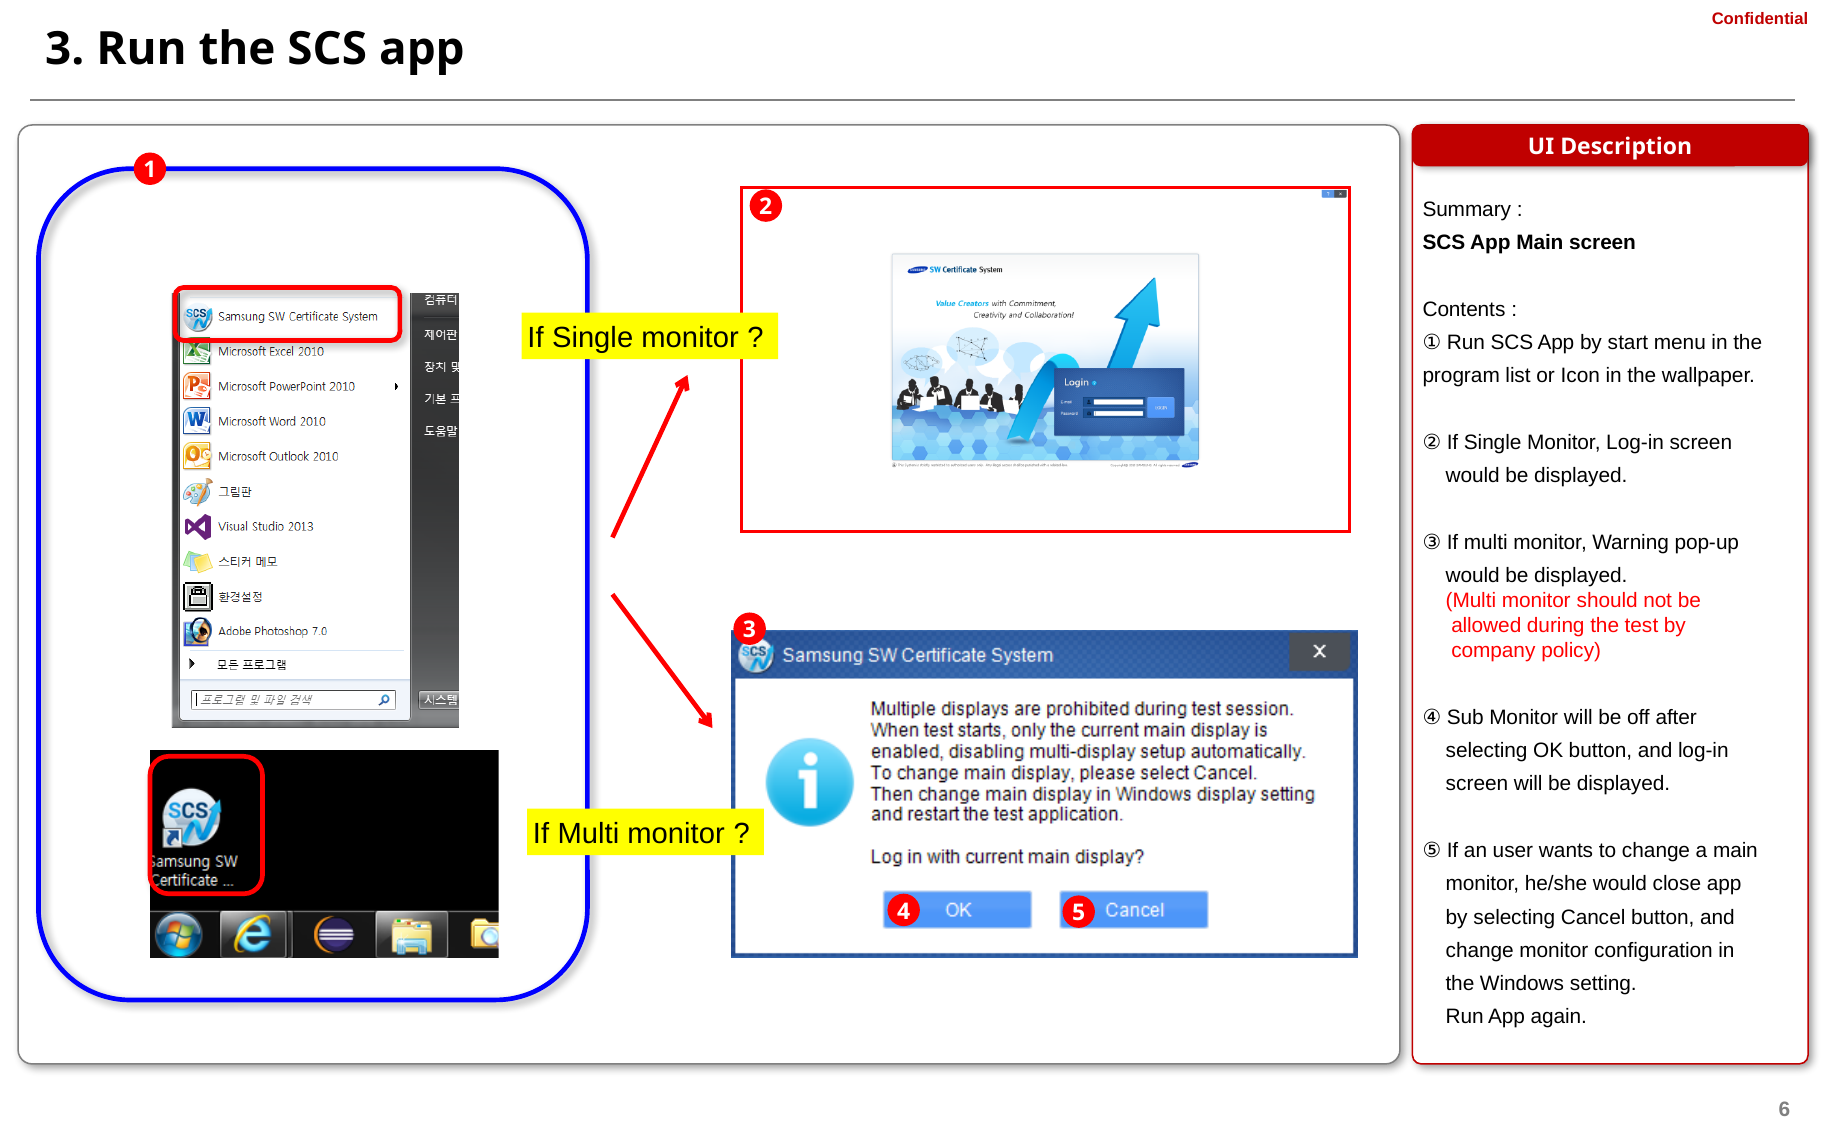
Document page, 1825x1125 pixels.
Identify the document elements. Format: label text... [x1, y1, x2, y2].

title 3. Run the SCS app [30, 11, 1777, 100]
text_box 3 [733, 612, 766, 628]
text_box If Multi monitor ? [527, 808, 725, 856]
picture [171, 293, 460, 729]
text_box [612, 374, 688, 538]
text_box [38, 168, 588, 1000]
text_box Summary : SCS App Main screen Contents : ① Run SCS App by start menu in the program list or Icon in the wallpaper. ② If Single Monitor, Log-in screen would be displayed. ③ If multi monitor, Warning pop-up would be displayed. (Multi monitor should not be allowed during the test by company policy) ④ Sub Monitor will be off after selecting OK button, and log-in screen will be displayed. ⑤ If an user wants to change a main monitor, he/she would close app by selecting Cancel button, and change monitor configuration in the Windows setting. Run App again. [1410, 181, 1807, 1063]
text_box If Single monitor ? [521, 312, 737, 360]
picture [730, 630, 1359, 958]
text_box 1 [133, 152, 167, 185]
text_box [612, 594, 713, 729]
picture [742, 189, 1349, 530]
picture [149, 749, 499, 958]
